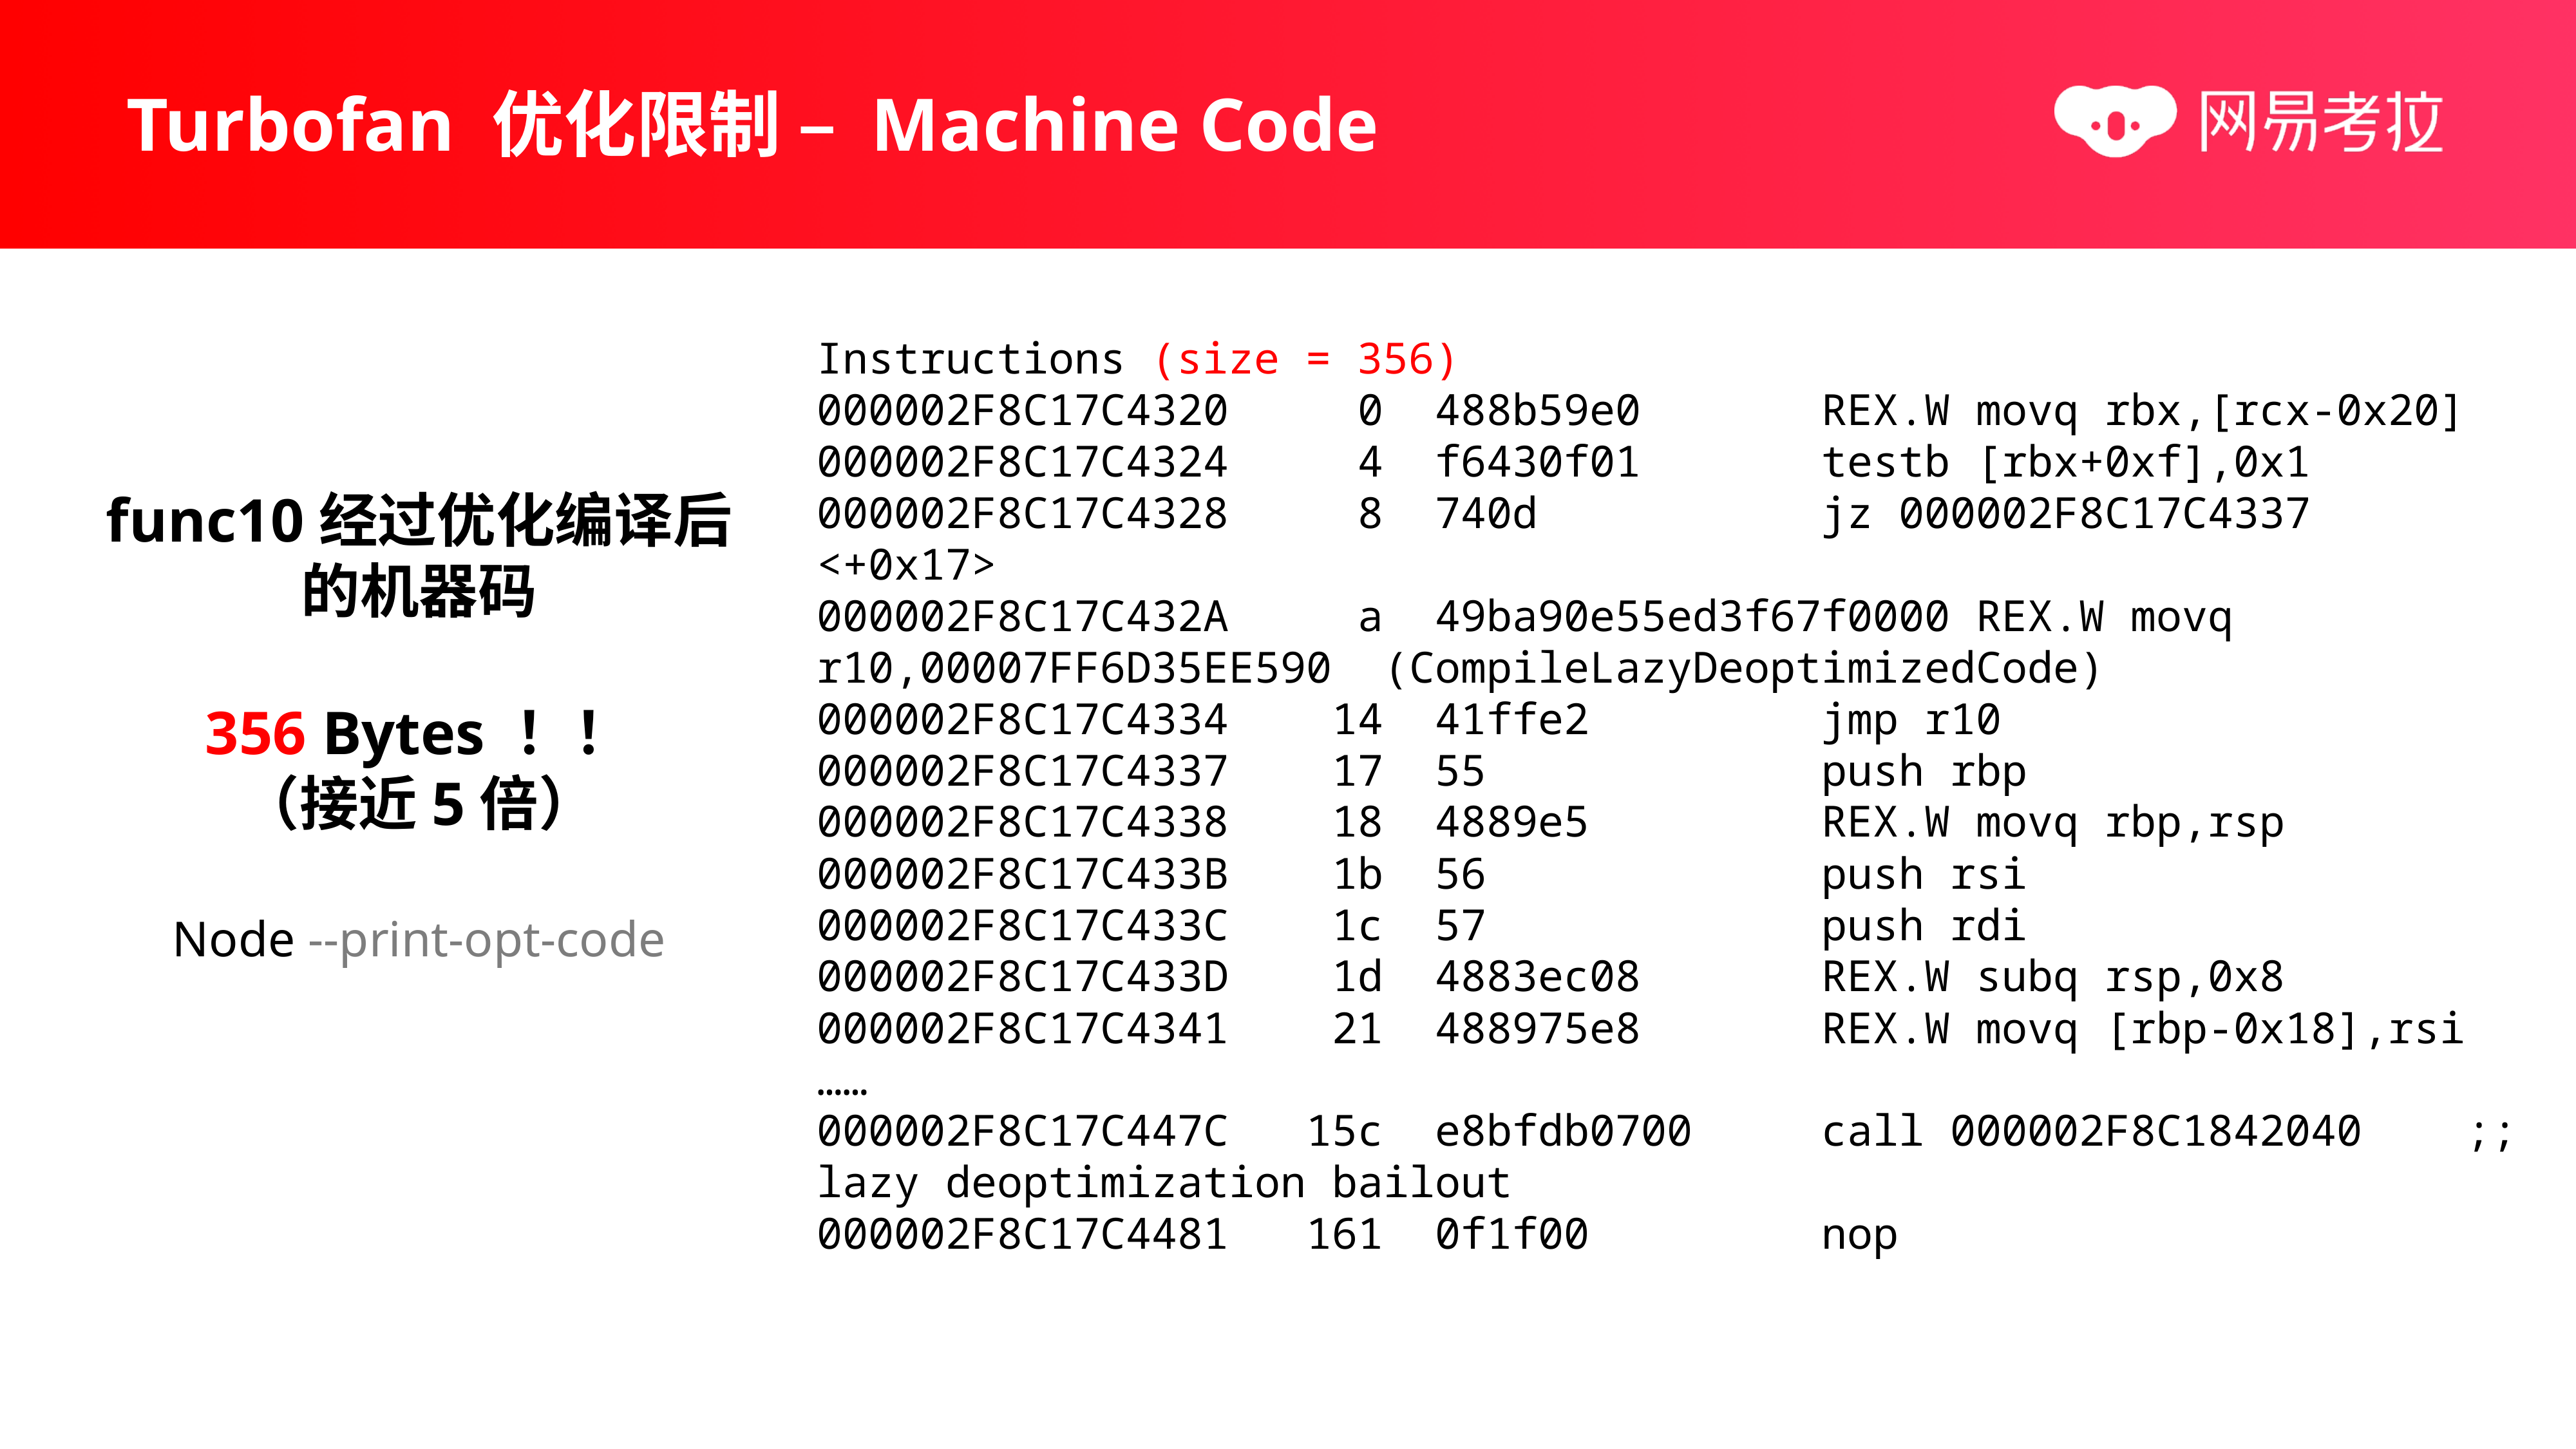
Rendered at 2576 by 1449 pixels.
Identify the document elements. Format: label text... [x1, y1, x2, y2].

picture [0, 0, 2576, 249]
text_box func10经过优化编译后的机器码 356 Bytes ！！ （接近5倍） Node --print-opt-code [79, 477, 759, 972]
text_box Instructions (size = 356) 000002F8C17C4320 0 488b59e0 REX.W movq rbx,[rcx-0x20] 000002F8C17C4324 4 f6430f01 testb [rbx+0xf],0x1 000002F8C17C4328 8 740d jz 000002F8C17C4337 <+0x17> 000002F8C17C432A a 49ba90e55ed3f67f0000 REX.W movq r10,00007FF6D35EE590 (CompileLazyDeoptimizedCode) 000002F8C17C4334 14 41ffe2 jmp r10 000002F8C17C4337 17 55 push rbp 000002F8C17C4338 18 4889e5 REX.W movq rbp,rsp 000002F8C17C433B 1b 56 push rsi 000002F8C17C433C 1c 57 push rdi 000002F8C17C433D 1d 4883ec08 REX.W subq rsp,0x8 000002F8C17C4341 21 488975e8 REX.W movq [rbp-0x18],rsi …… 000002F8C17C447C 15c e8bfdb0700 call 000002F8C1842040 ;; lazy deoptimization bailout 000002F8C17C4481 161 0f1f00 nop [807, 326, 2537, 1263]
